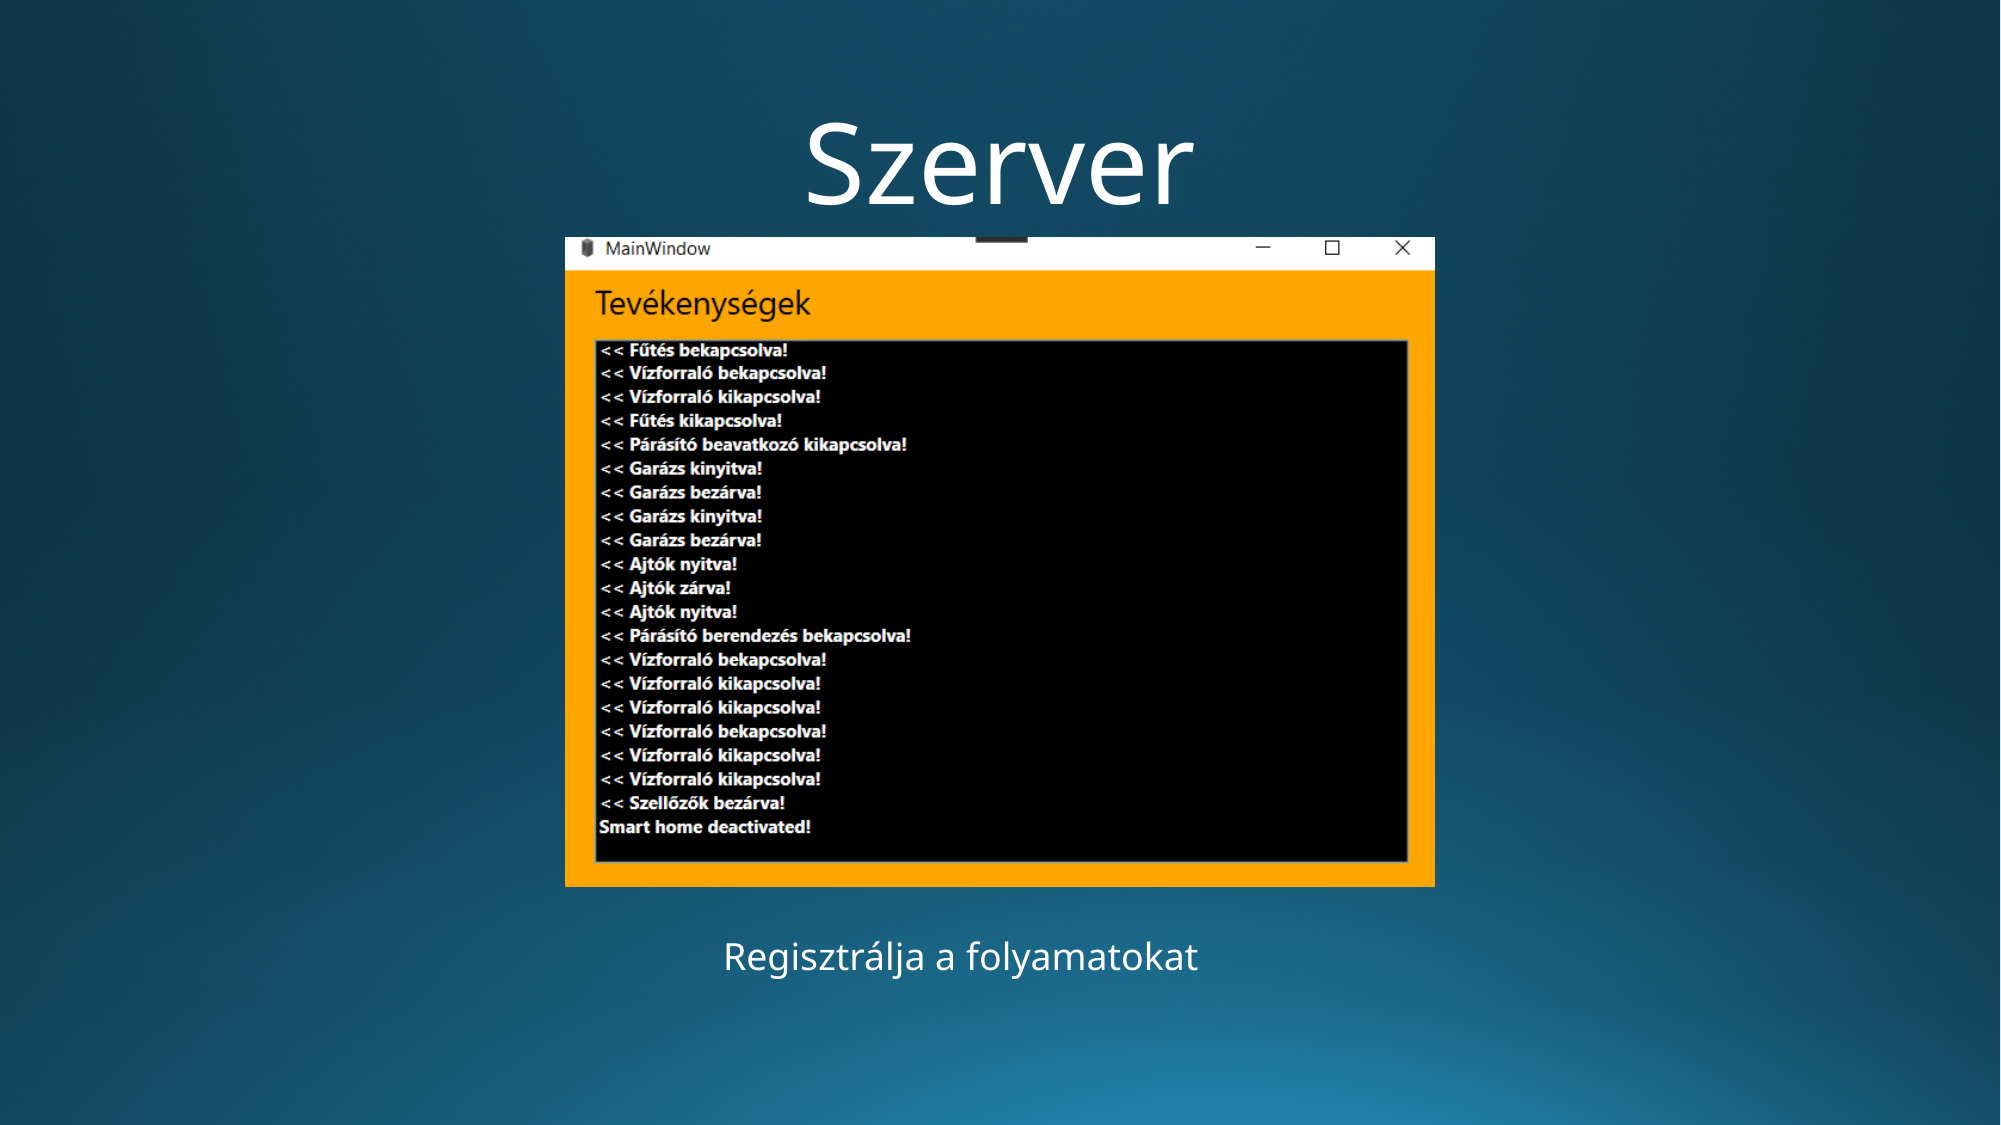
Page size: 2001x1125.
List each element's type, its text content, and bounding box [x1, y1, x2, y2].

title Szerver [137, 59, 1863, 278]
picture [0, 0, 2001, 1125]
text_box Regisztrálja a folyamatokat [708, 925, 2000, 986]
